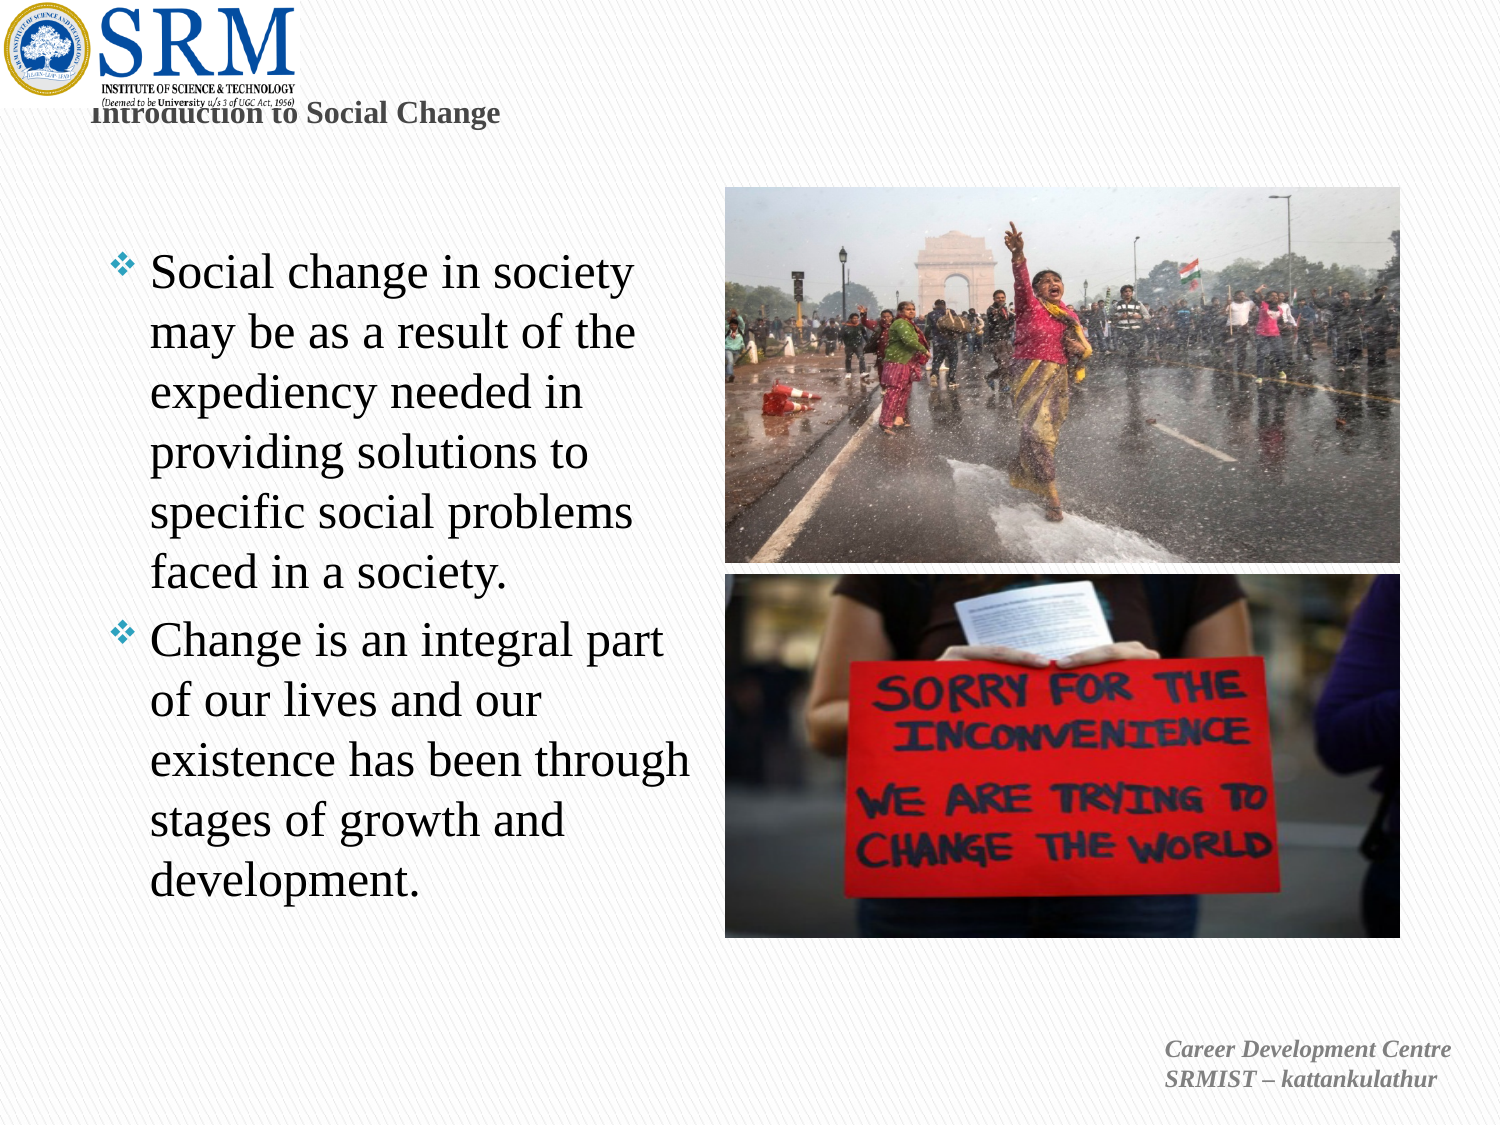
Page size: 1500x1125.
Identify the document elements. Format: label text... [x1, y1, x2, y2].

title Introduction to Social Change [75, 44, 1425, 138]
picture [724, 574, 1401, 938]
picture [0, 0, 301, 109]
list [724, 187, 1401, 563]
text_box Career Development Centre SRMIST – kattankulathur [1149, 1024, 1475, 1100]
list Social change in society may be as a result of the expediency needed in providing solutions to specific social problems faced in a society. Change is an integral part of our lives and our existence has been through stages of growth and development. [75, 162, 713, 1038]
